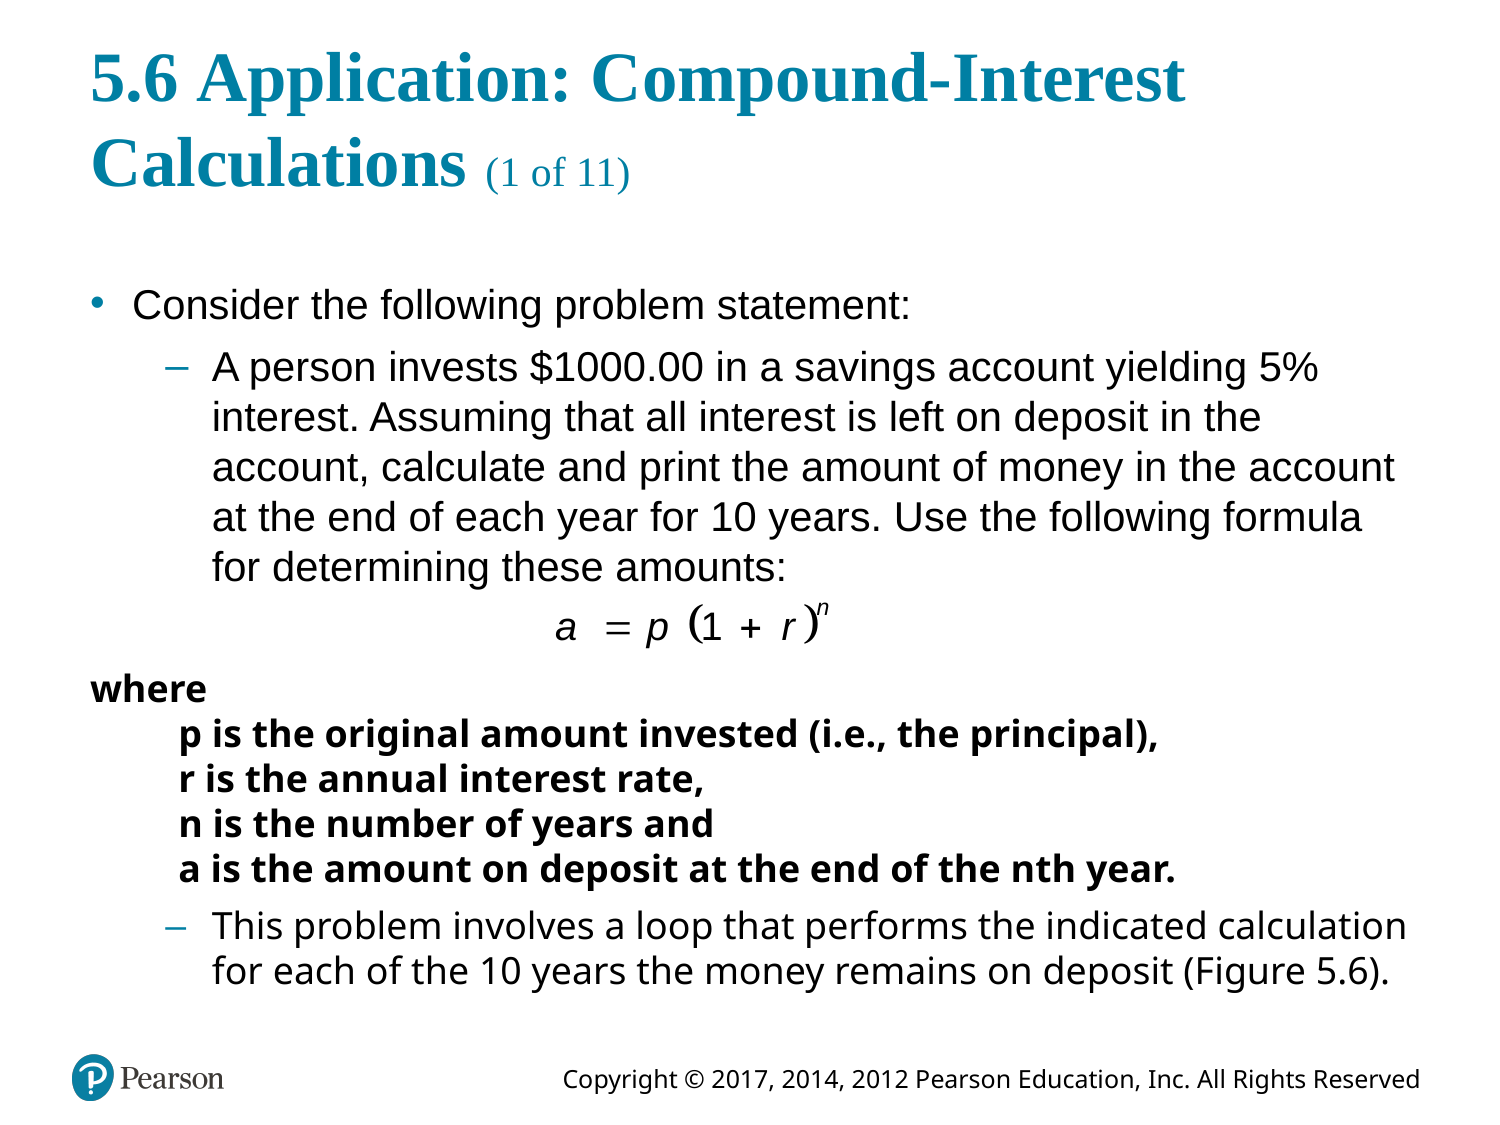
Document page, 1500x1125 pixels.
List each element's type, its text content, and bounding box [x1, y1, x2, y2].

title 5.6 Application: Compound-Interest Calculations (1 of 11) [75, 35, 1425, 216]
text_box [550, 590, 837, 665]
picture [80, 1063, 106, 1088]
list Consider the following problem statement: A person invests $1000.00 in a savings account yielding 5% interest. Assuming that all interest is left on deposit in the account, calculate and print the amount of money in the account at the end of each year for 10 years. Use the following formula for determining these amounts: [75, 262, 1425, 591]
list where p is the original amount invested (i.e., the principal), r is the annual interest rate, n is the number of years and a is the amount on deposit at the end of the nth year. This problem involves a loop that performs the indicated calculation for each of the 10 years the money remains on deposit (Figure 5.6). [75, 650, 1425, 1005]
picture [98, 1054, 224, 1101]
picture [72, 1087, 83, 1101]
picture [72, 1054, 88, 1070]
